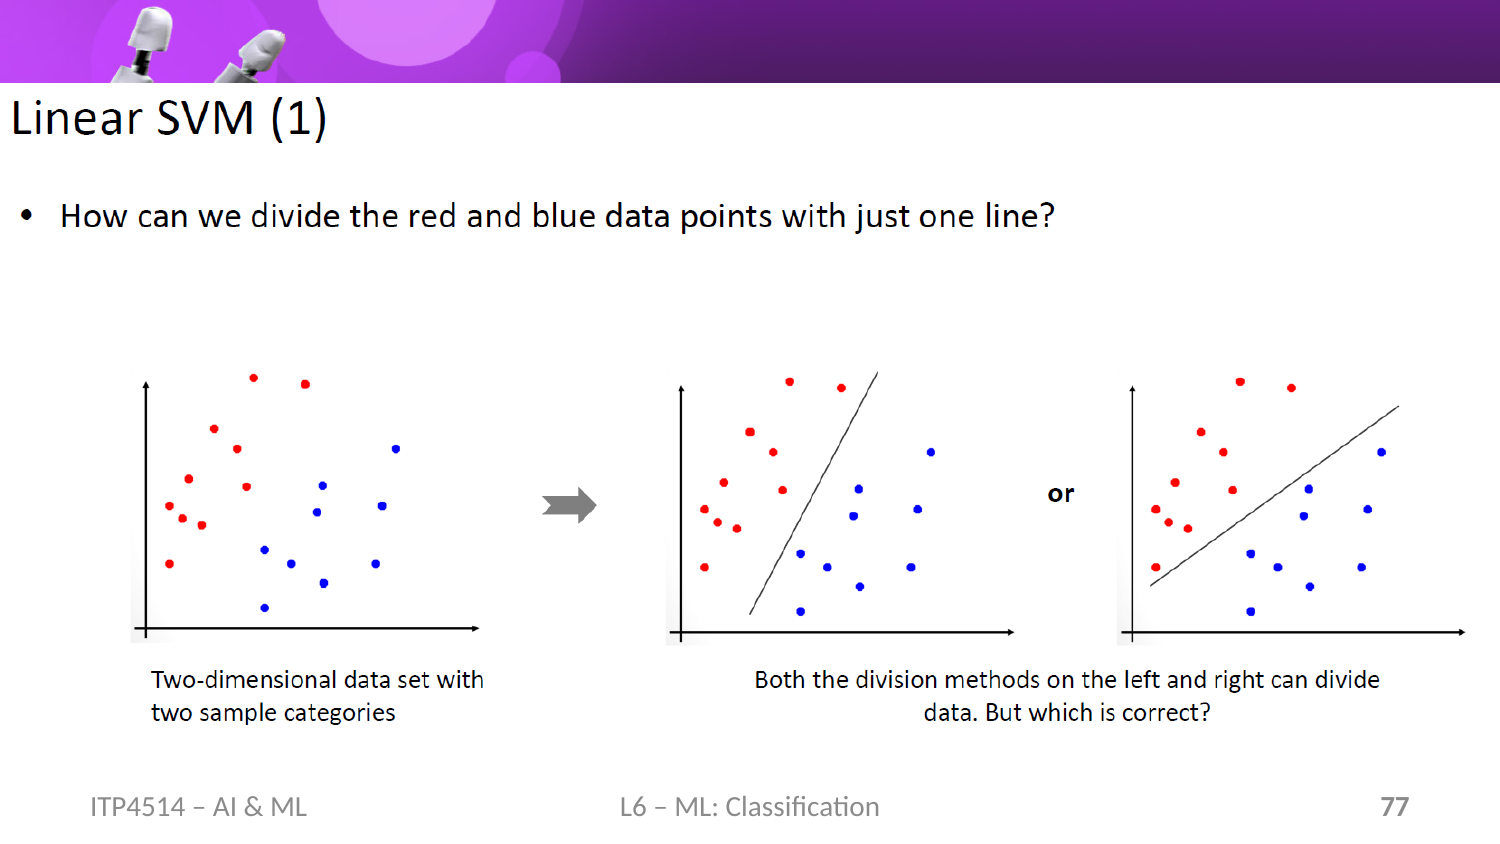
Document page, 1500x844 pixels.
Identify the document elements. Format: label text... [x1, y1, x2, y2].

slide_number ITP4514 – AI & ML [75, 782, 325, 827]
footer L6 – ML: Classification [449, 782, 1051, 827]
picture [0, 0, 1500, 844]
slide_number 77 [1200, 782, 1425, 827]
